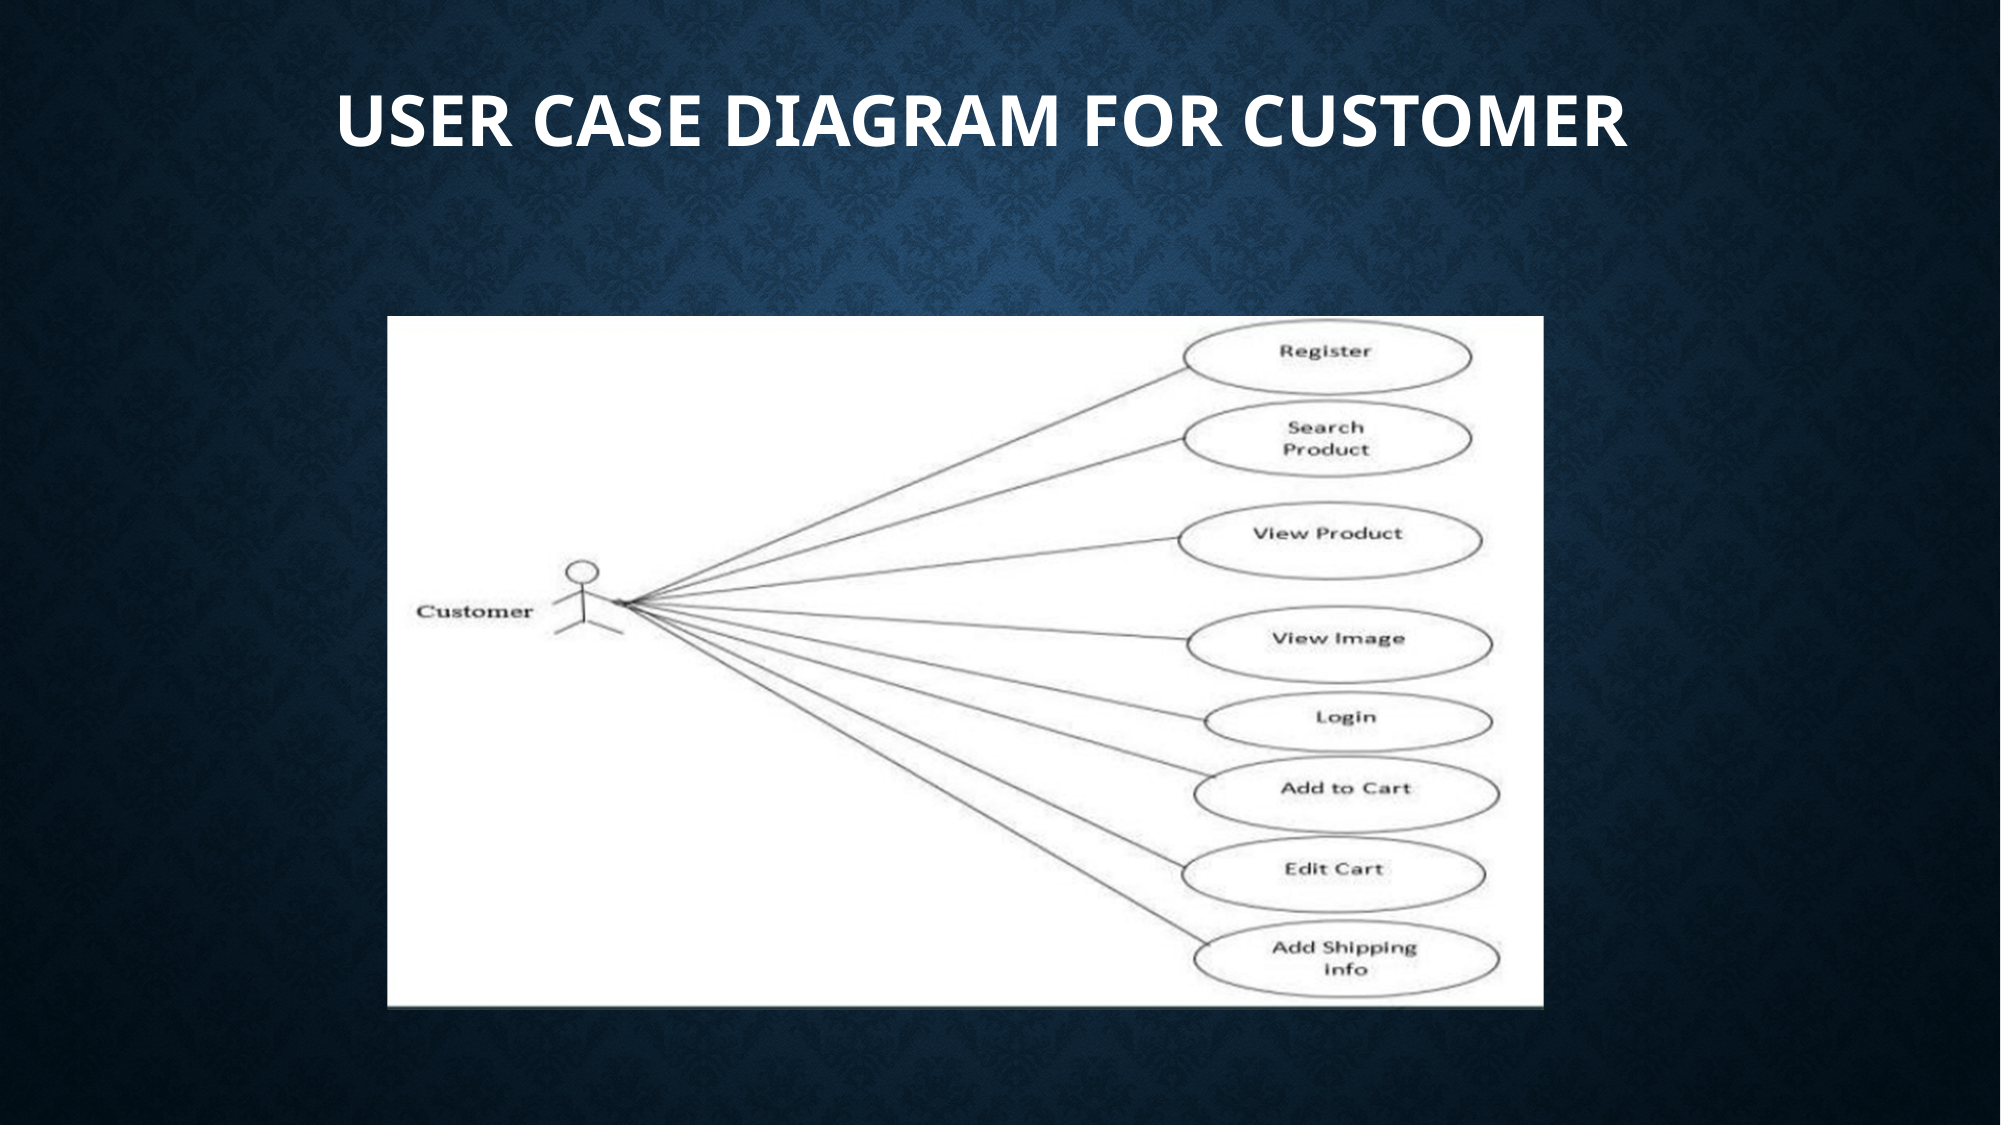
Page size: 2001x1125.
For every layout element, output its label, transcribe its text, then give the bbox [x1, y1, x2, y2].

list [386, 315, 1545, 1010]
title User case diagram for customer [132, 14, 1831, 233]
